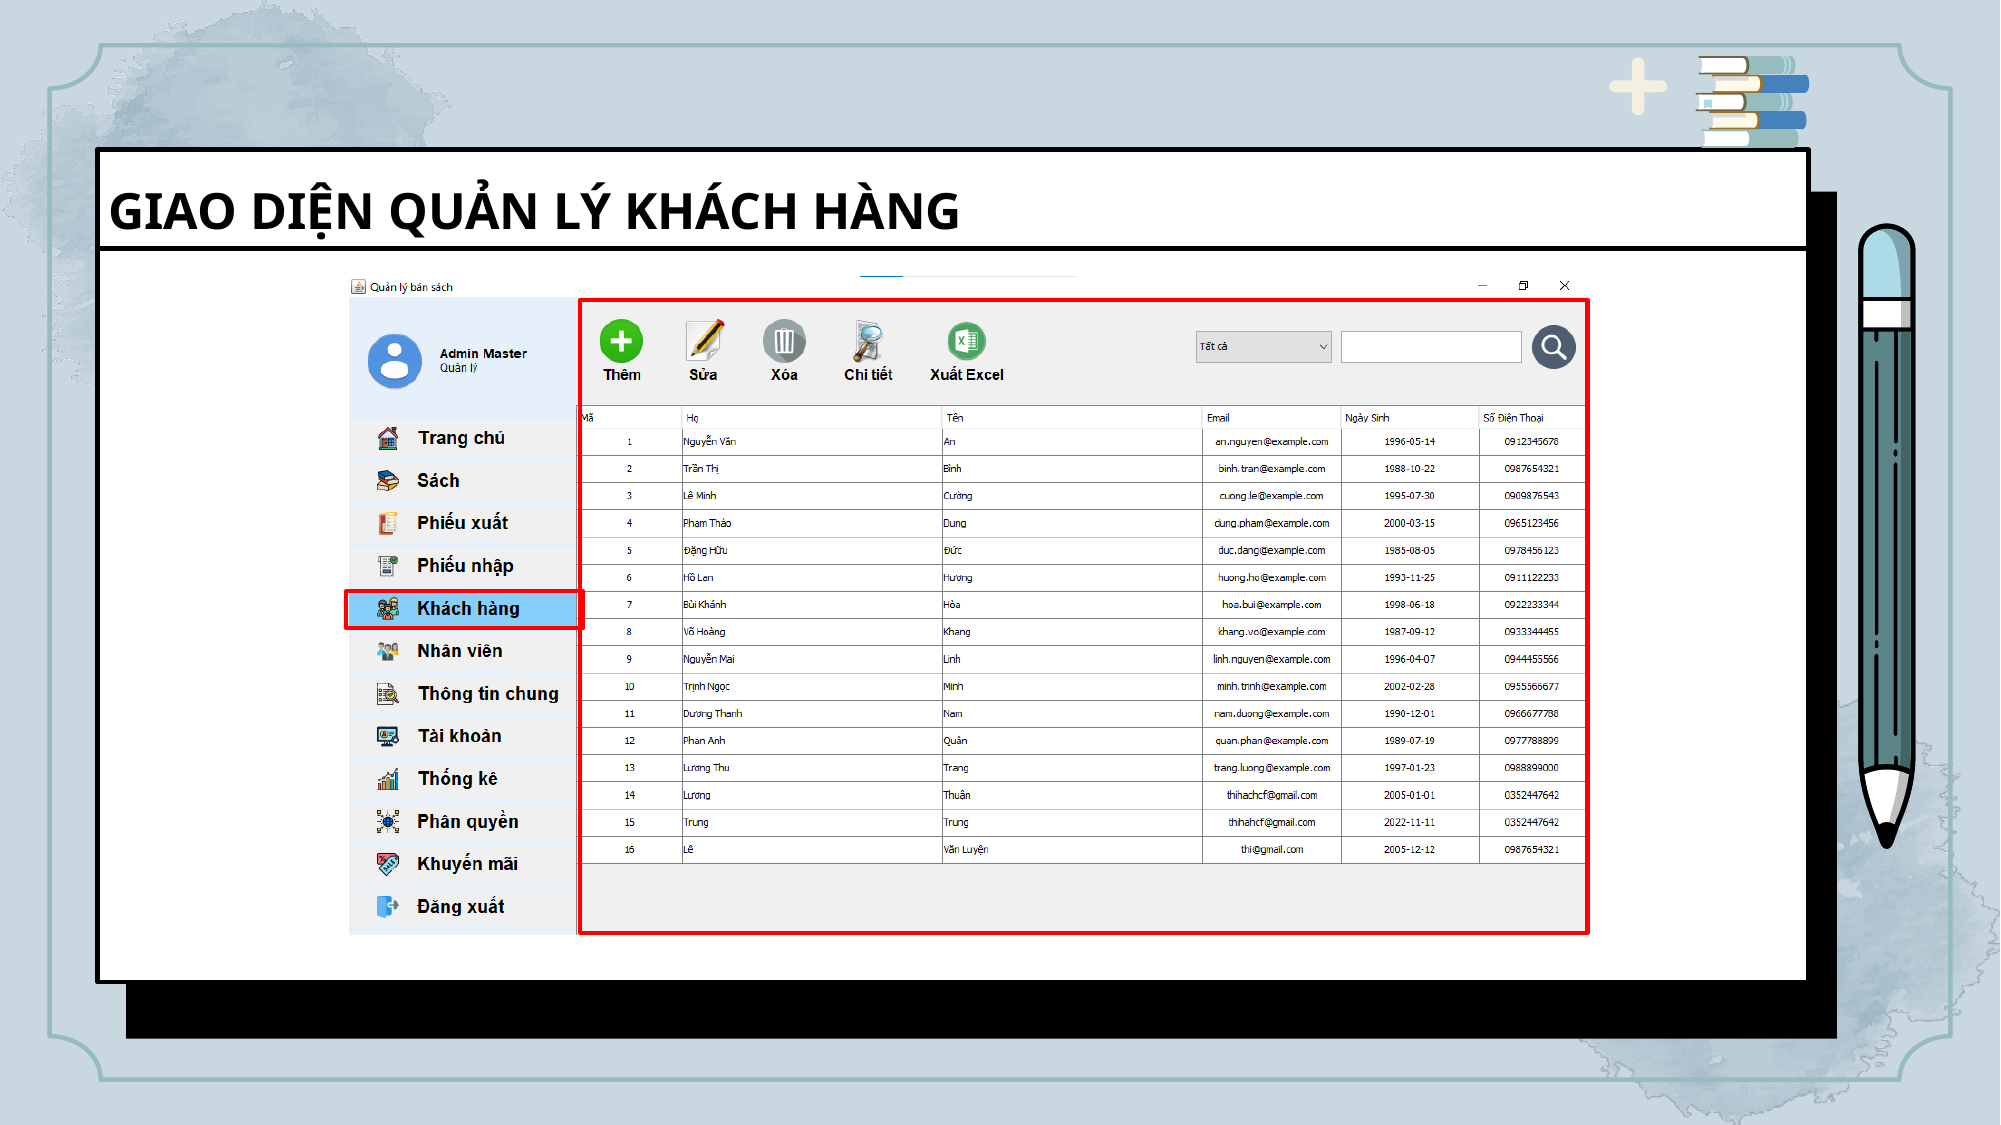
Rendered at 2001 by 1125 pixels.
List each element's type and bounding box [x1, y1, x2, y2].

text_box [1591, 506, 2000, 565]
text_box [97, 149, 1838, 1039]
text_box [1609, 57, 1668, 116]
picture [349, 276, 1587, 935]
text_box [1695, 55, 1810, 149]
